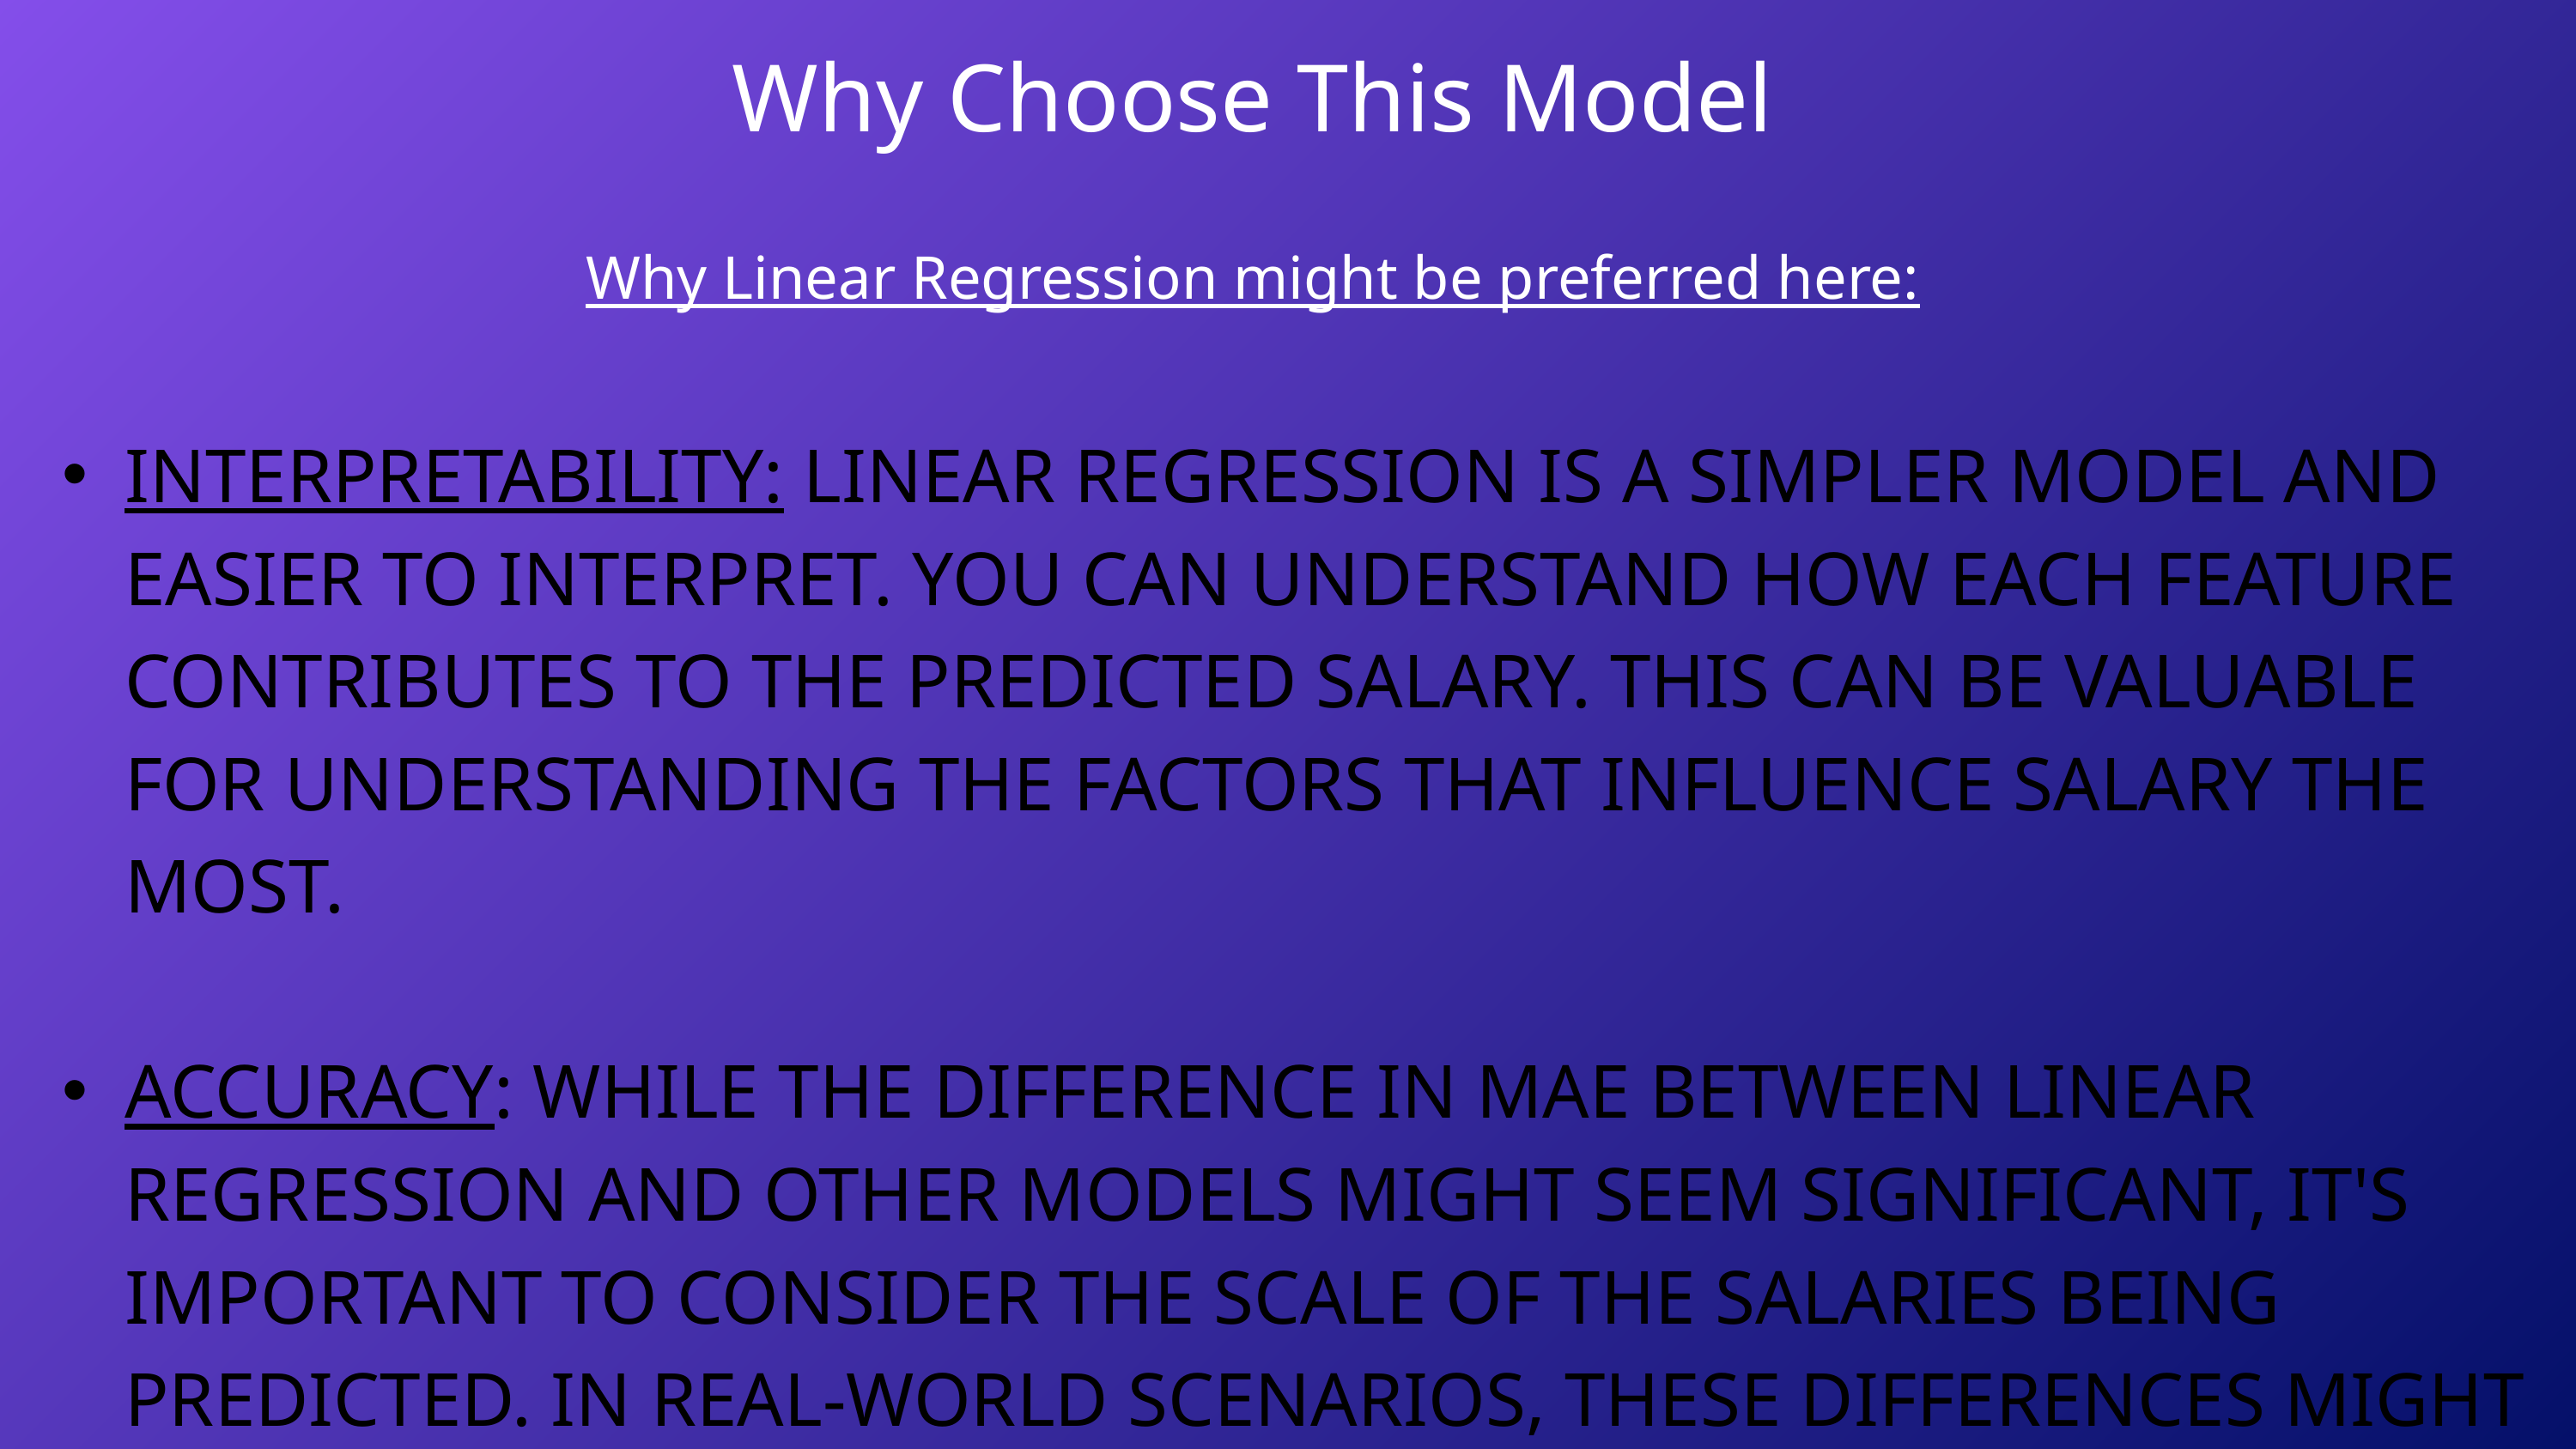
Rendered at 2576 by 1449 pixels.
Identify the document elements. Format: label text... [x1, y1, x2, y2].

text_box Why Choose This Model [713, 20, 1794, 150]
text_box Why Linear Regression might be preferred here: [0, 228, 2542, 312]
text_box INTERPRETABILITY: LINEAR REGRESSION IS A SIMPLER MODEL AND EASIER TO INTERPRET. YOU CAN UNDERSTAND HOW EACH FEATURE CONTRIBUTES TO THE PREDICTED SALARY. THIS CAN BE VALUABLE FOR UNDERSTANDING THE FACTORS THAT INFLUENCE SALARY THE MOST. ACCURACY: WHILE THE DIFFERENCE IN MAE BETWEEN LINEAR REGRESSION AND OTHER MODELS MIGHT SEEM SIGNIFICANT, IT'S IMPORTANT TO CONSIDER THE SCALE OF THE SALARIES BEING PREDICTED. IN REAL-WORLD SCENARIOS, THESE DIFFERENCES MIGHT BE NEGLIGIBLE. [0, 209, 2576, 1449]
